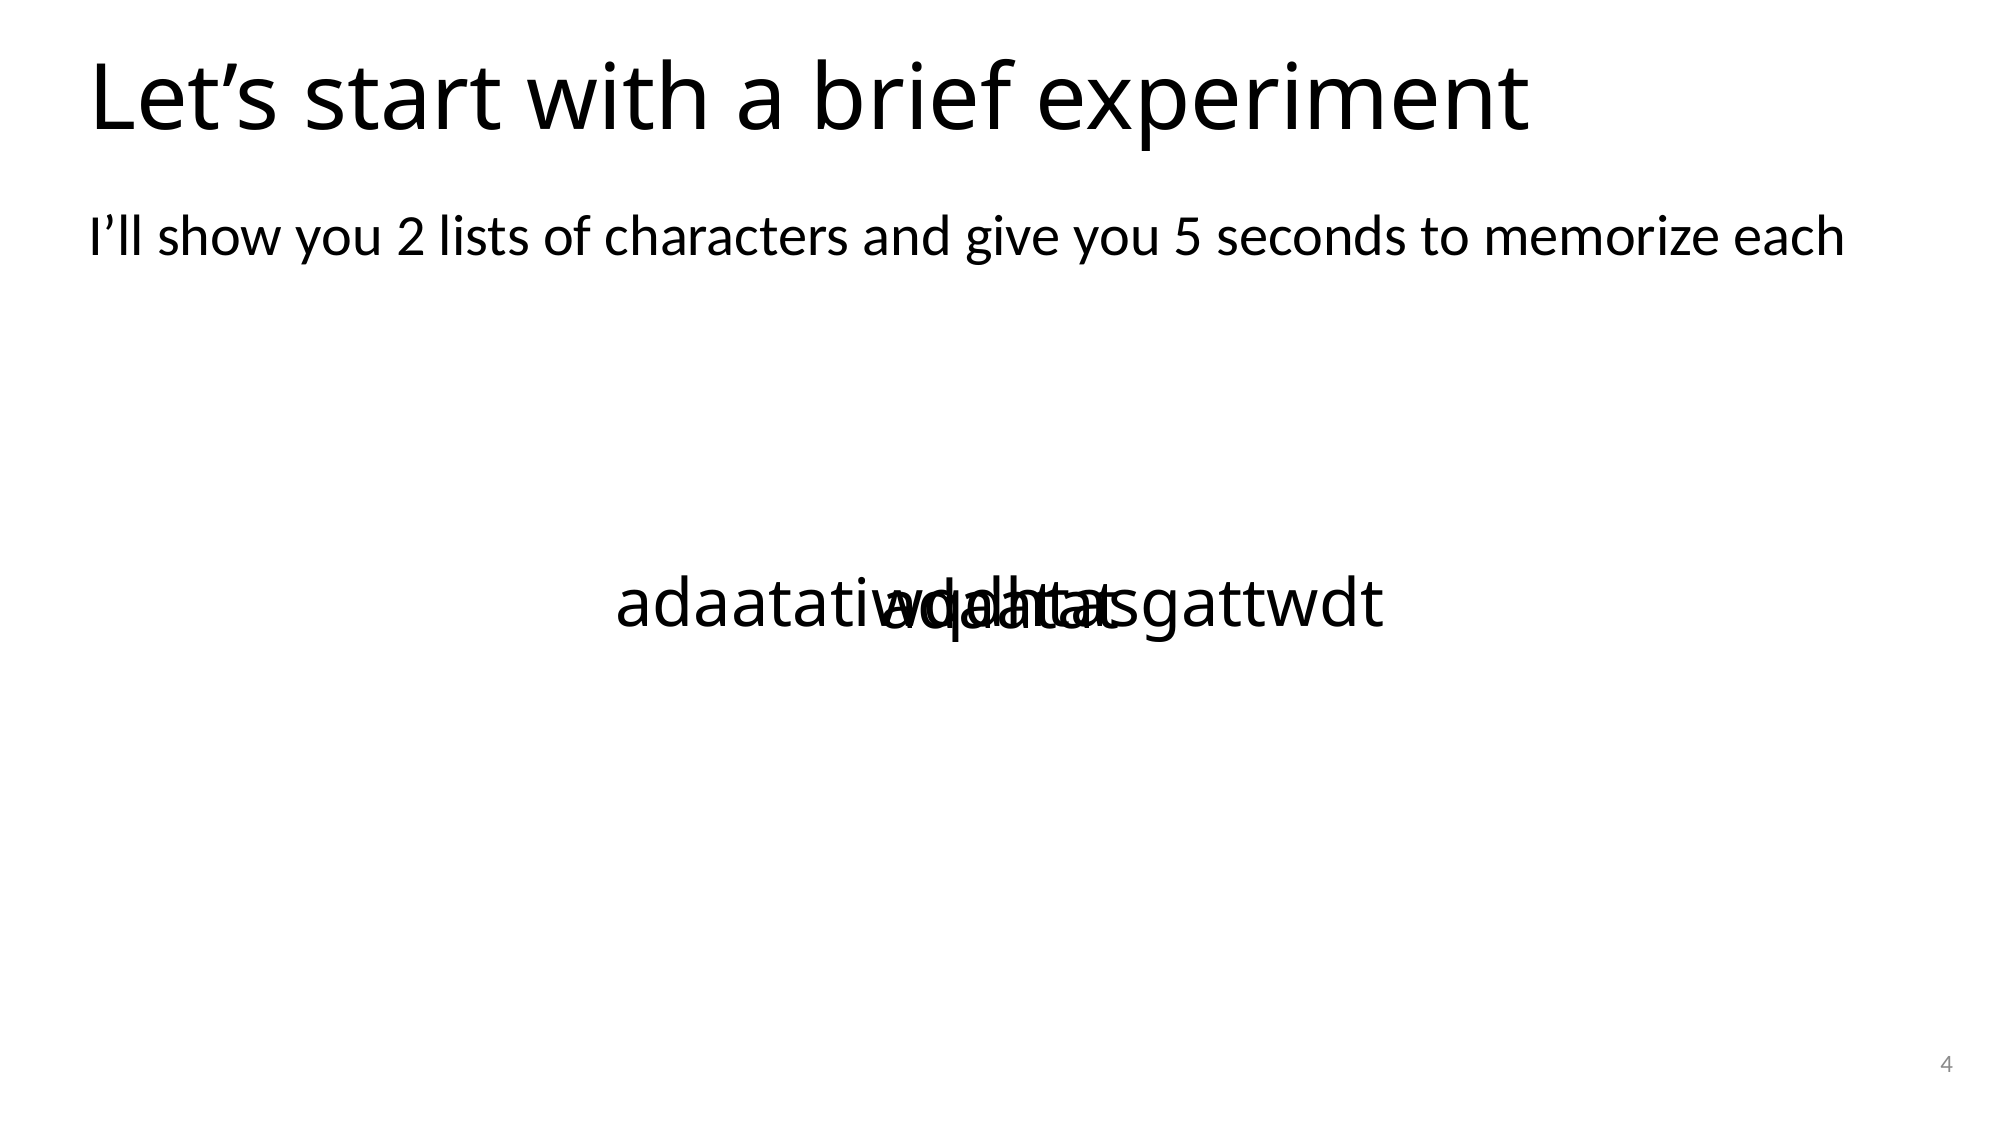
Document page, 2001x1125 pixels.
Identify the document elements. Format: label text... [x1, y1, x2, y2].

title Let’s start with a brief experiment [68, 30, 1932, 156]
text_box adaatat [665, 529, 1335, 639]
text_box adaatatiwqdhtasgattwdt [578, 527, 1422, 636]
list I’ll show you 2 lists of characters and give you 5 seconds to memorize each [68, 185, 1932, 311]
slide_number 4 [1853, 1019, 1974, 1106]
